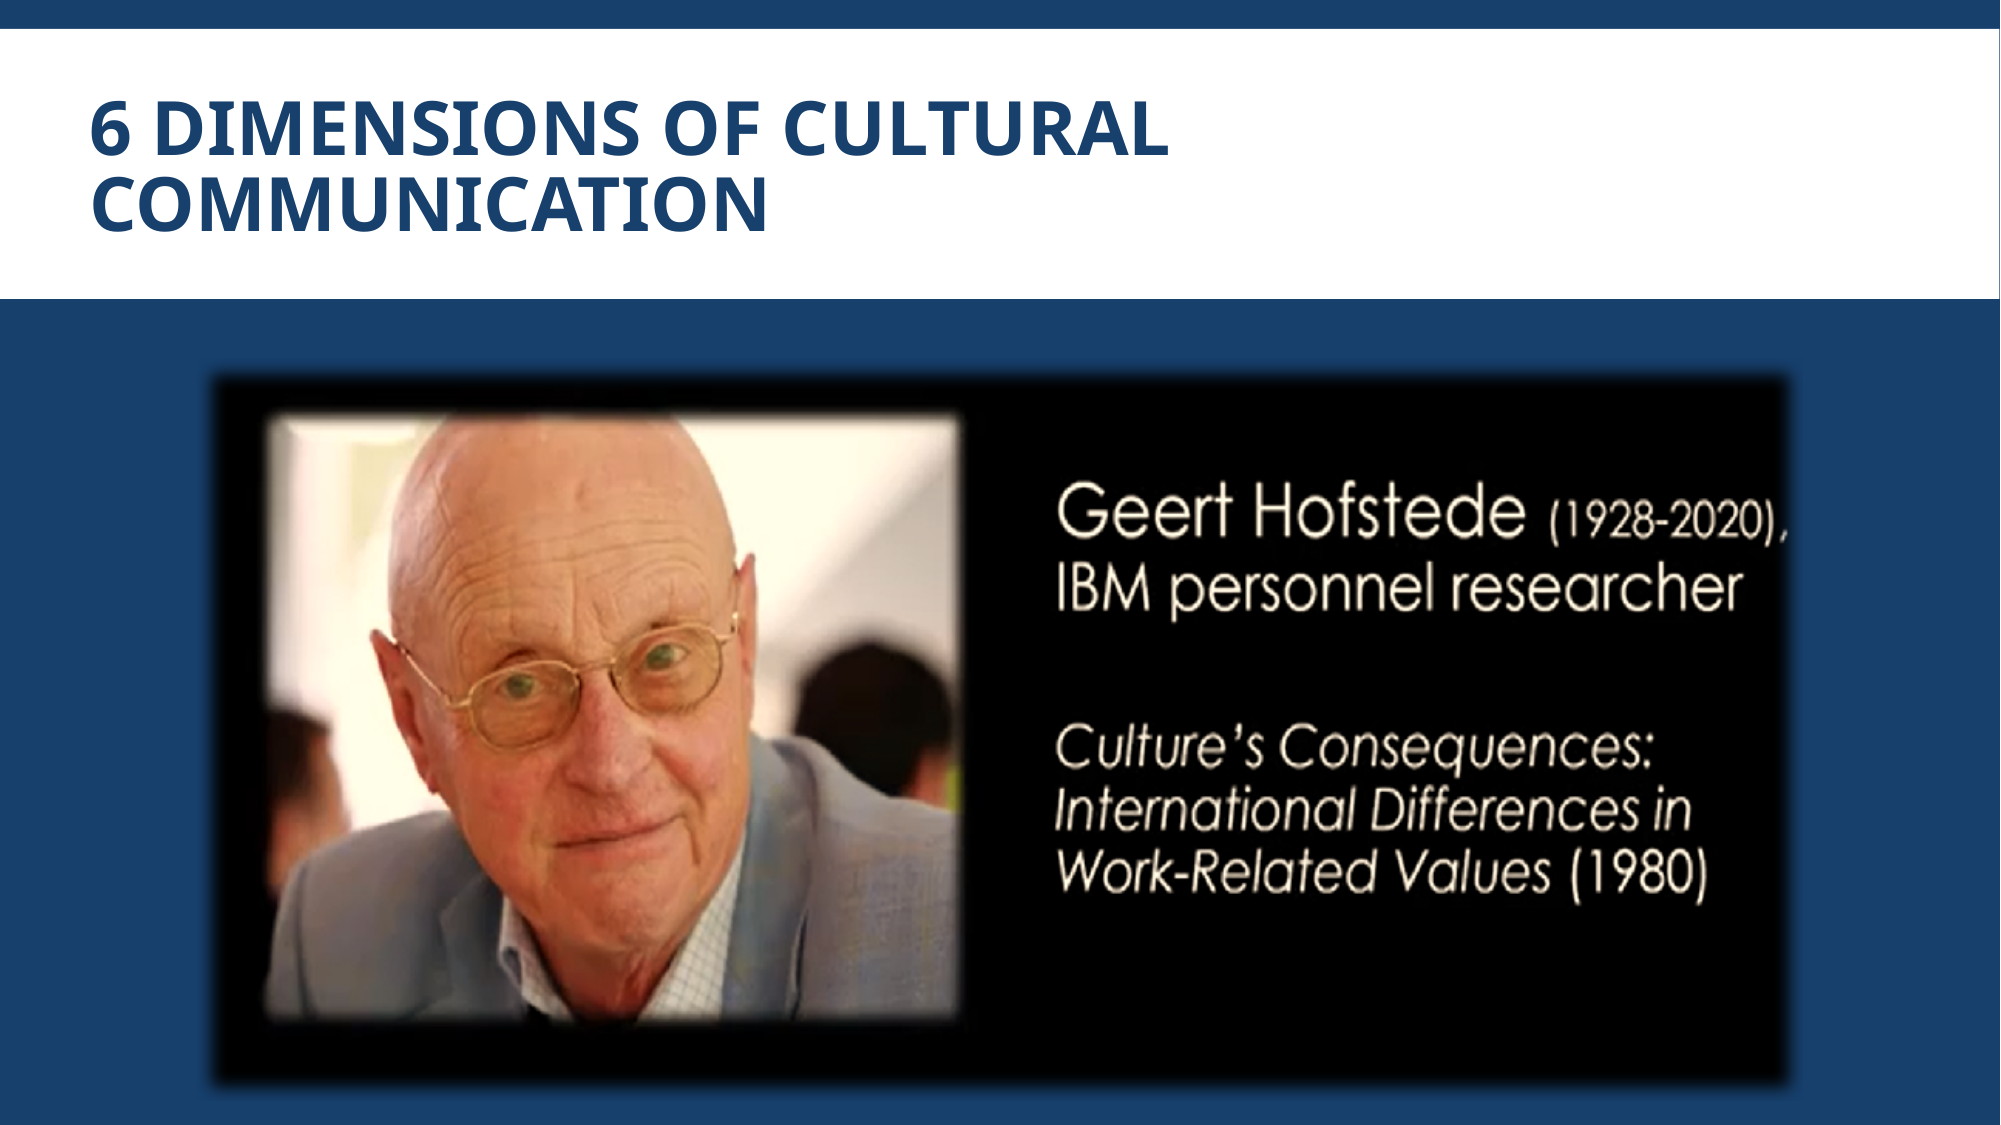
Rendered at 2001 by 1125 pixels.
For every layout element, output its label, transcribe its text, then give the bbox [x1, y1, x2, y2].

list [197, 358, 1803, 1102]
title 6 Dimensions of cultural communication [74, 46, 1803, 295]
